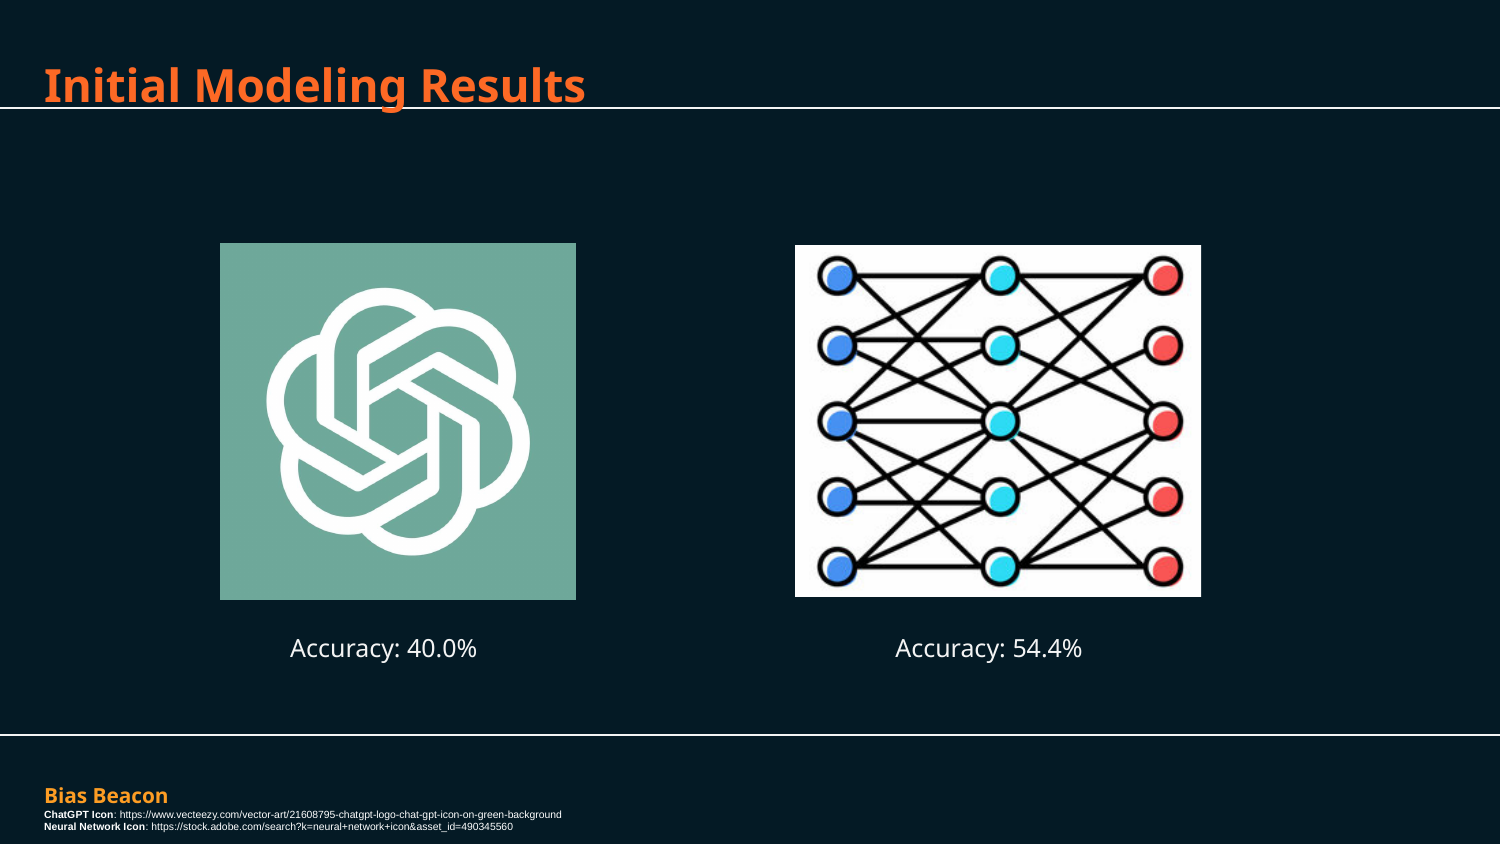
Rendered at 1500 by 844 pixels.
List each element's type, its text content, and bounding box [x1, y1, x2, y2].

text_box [220, 243, 1246, 649]
text_box Bias Beacon ChatGPT Icon: https://www.vecteezy.com/vector-art/21608795-chatgpt-logo-chat-gpt-icon-on-green-background Neural Network Icon: https://stock.adobe.com/search?k=neural+network+icon&asset_id=490345560 [44, 773, 1189, 833]
text_box Initial Modeling Results [44, 35, 1300, 107]
